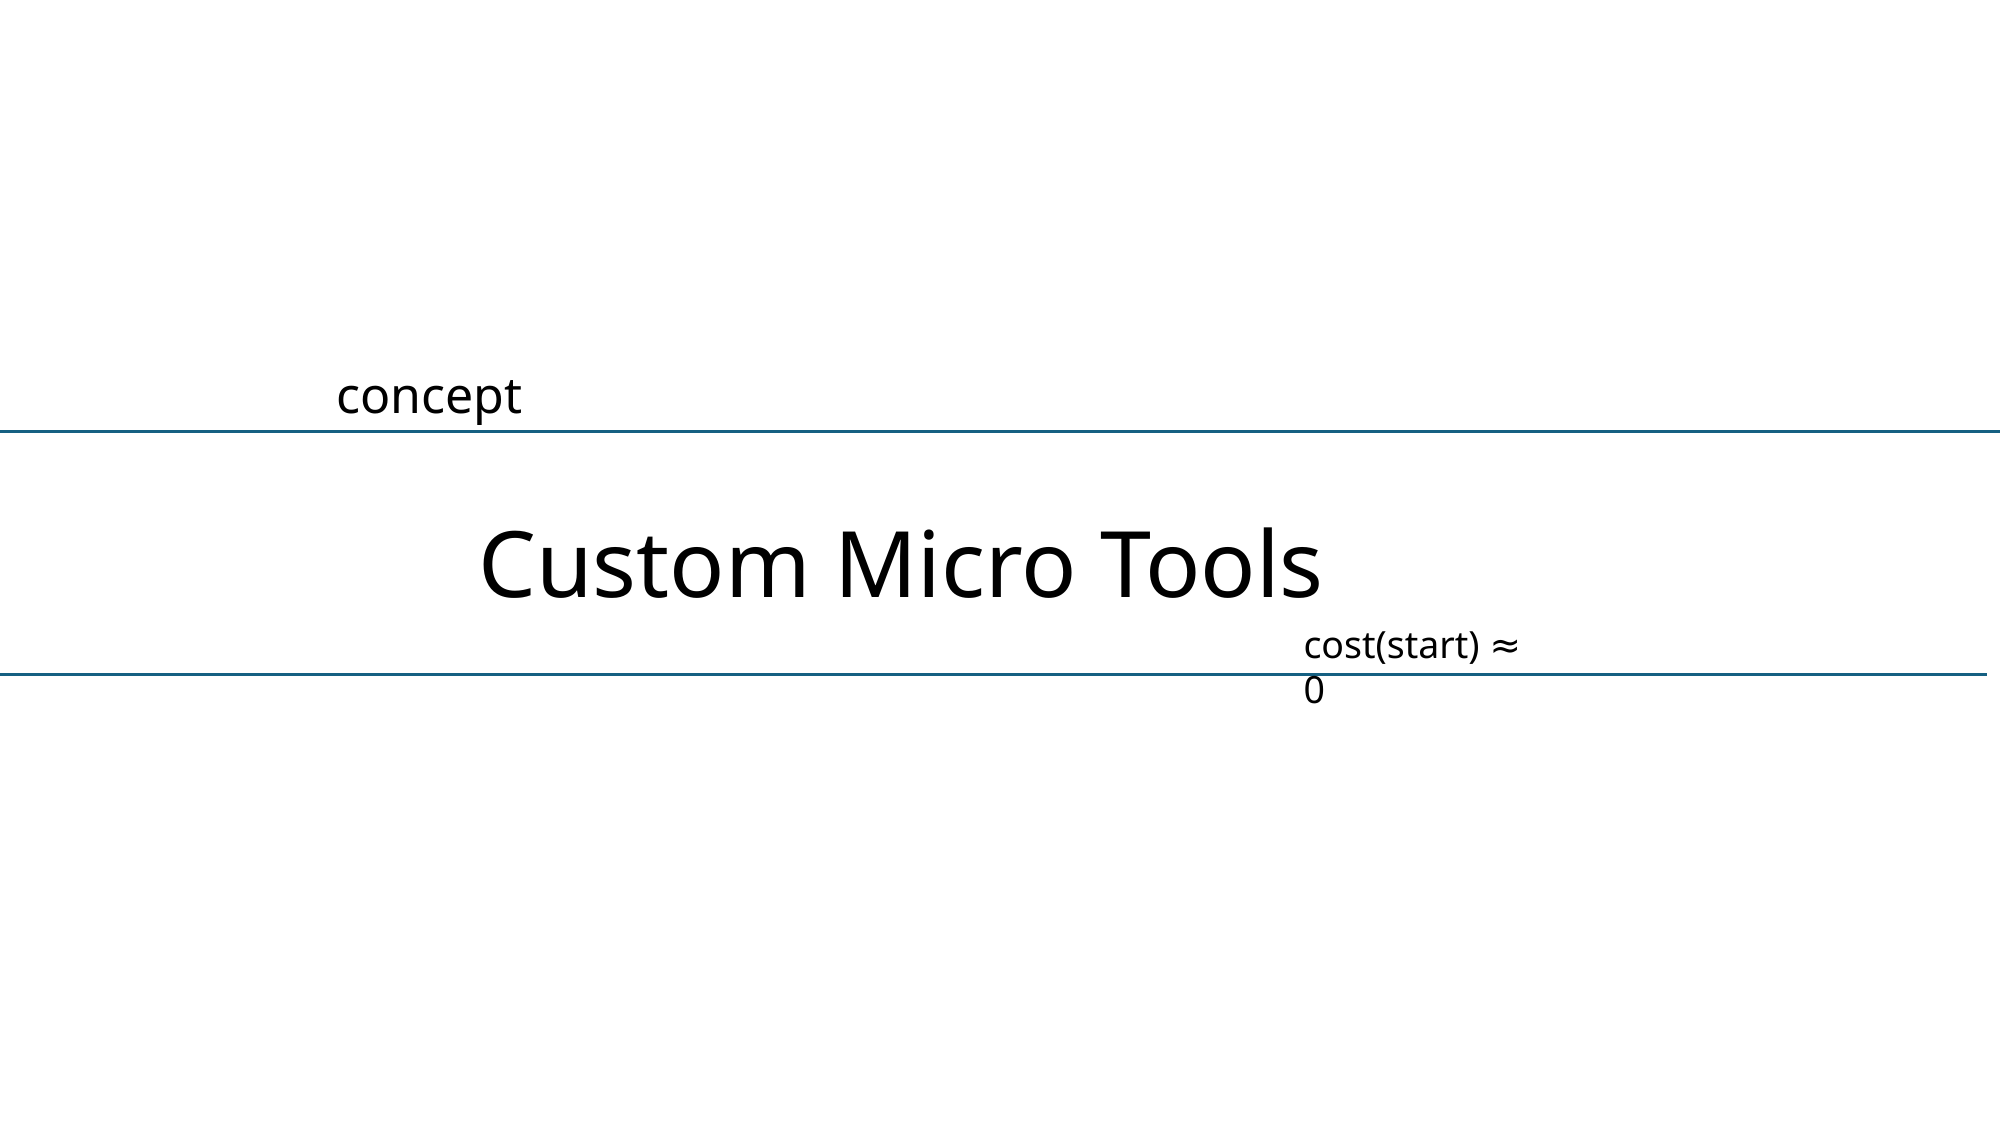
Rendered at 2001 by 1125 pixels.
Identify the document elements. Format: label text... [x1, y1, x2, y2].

text_box concept [321, 355, 538, 430]
text_box Custom Micro Tools [463, 498, 1340, 624]
text_box cost(start) ≈ 0 [1288, 613, 1547, 673]
text_box cost(start) ≈ 0 [1288, 676, 1547, 719]
